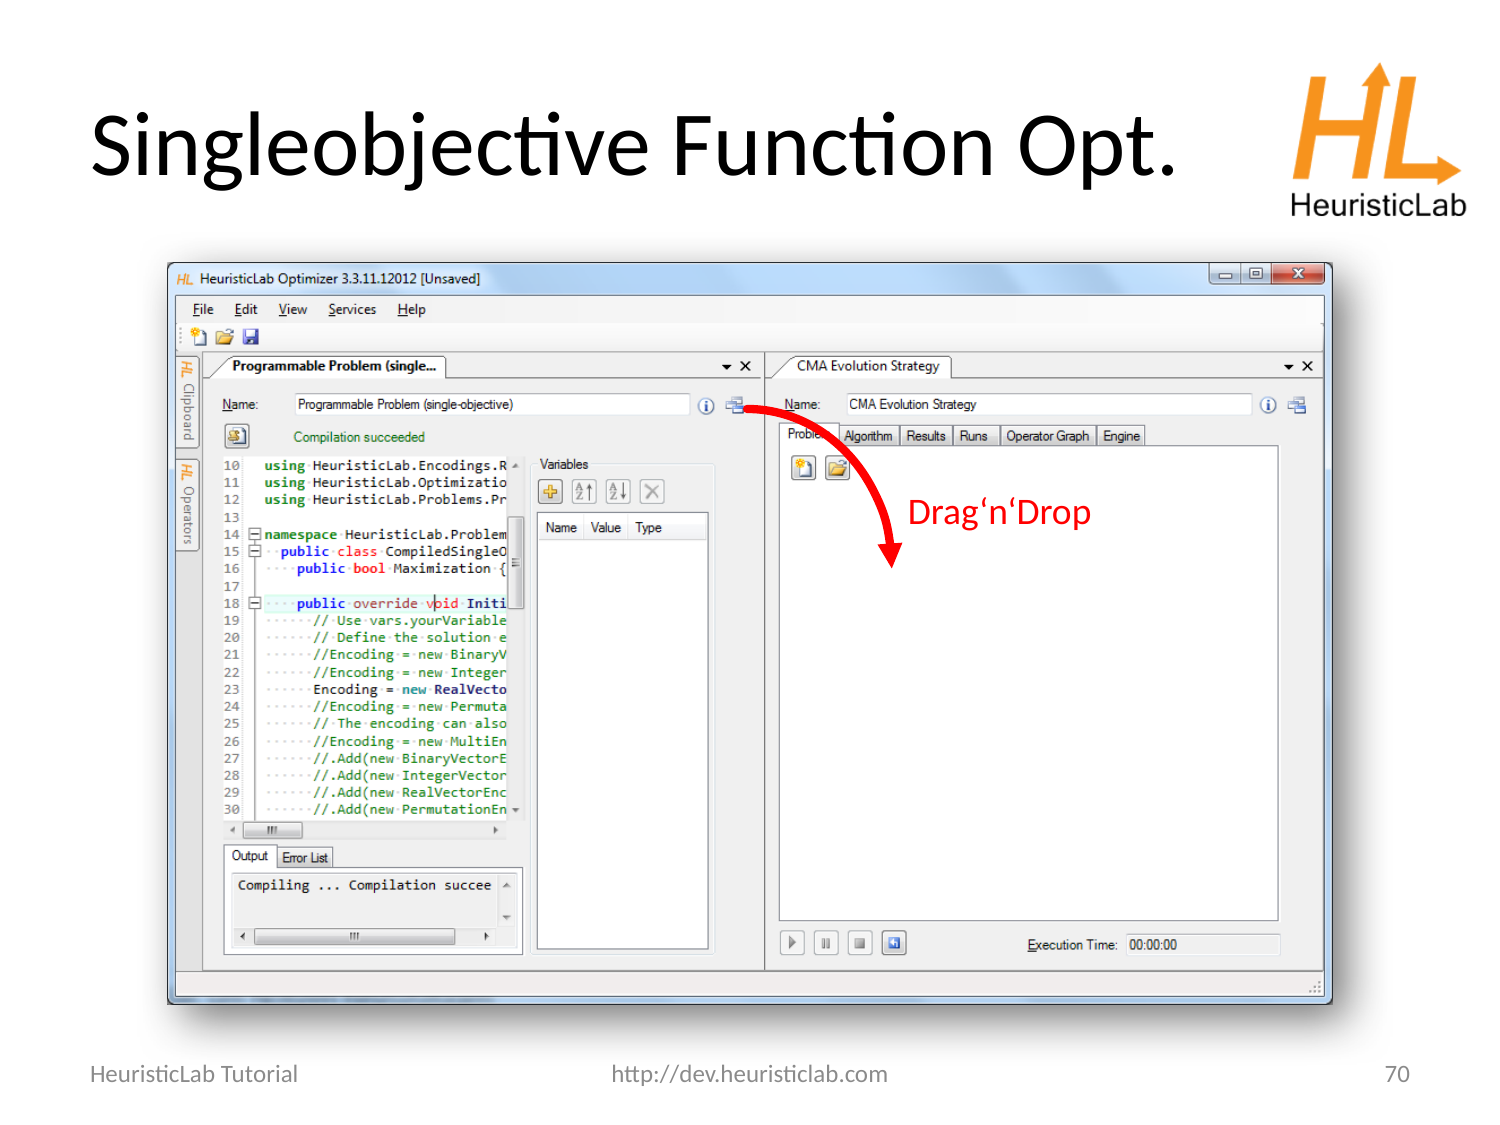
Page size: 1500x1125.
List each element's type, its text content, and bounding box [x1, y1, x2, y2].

slide_number 70 [1074, 1042, 1425, 1103]
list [167, 262, 1333, 1006]
title Singleobjective Function Opt. [75, 45, 1282, 233]
picture [1281, 27, 1474, 244]
footer http://dev.heuristiclab.com [512, 1042, 988, 1103]
slide_number HeuristicLab Tutorial [75, 1042, 425, 1103]
